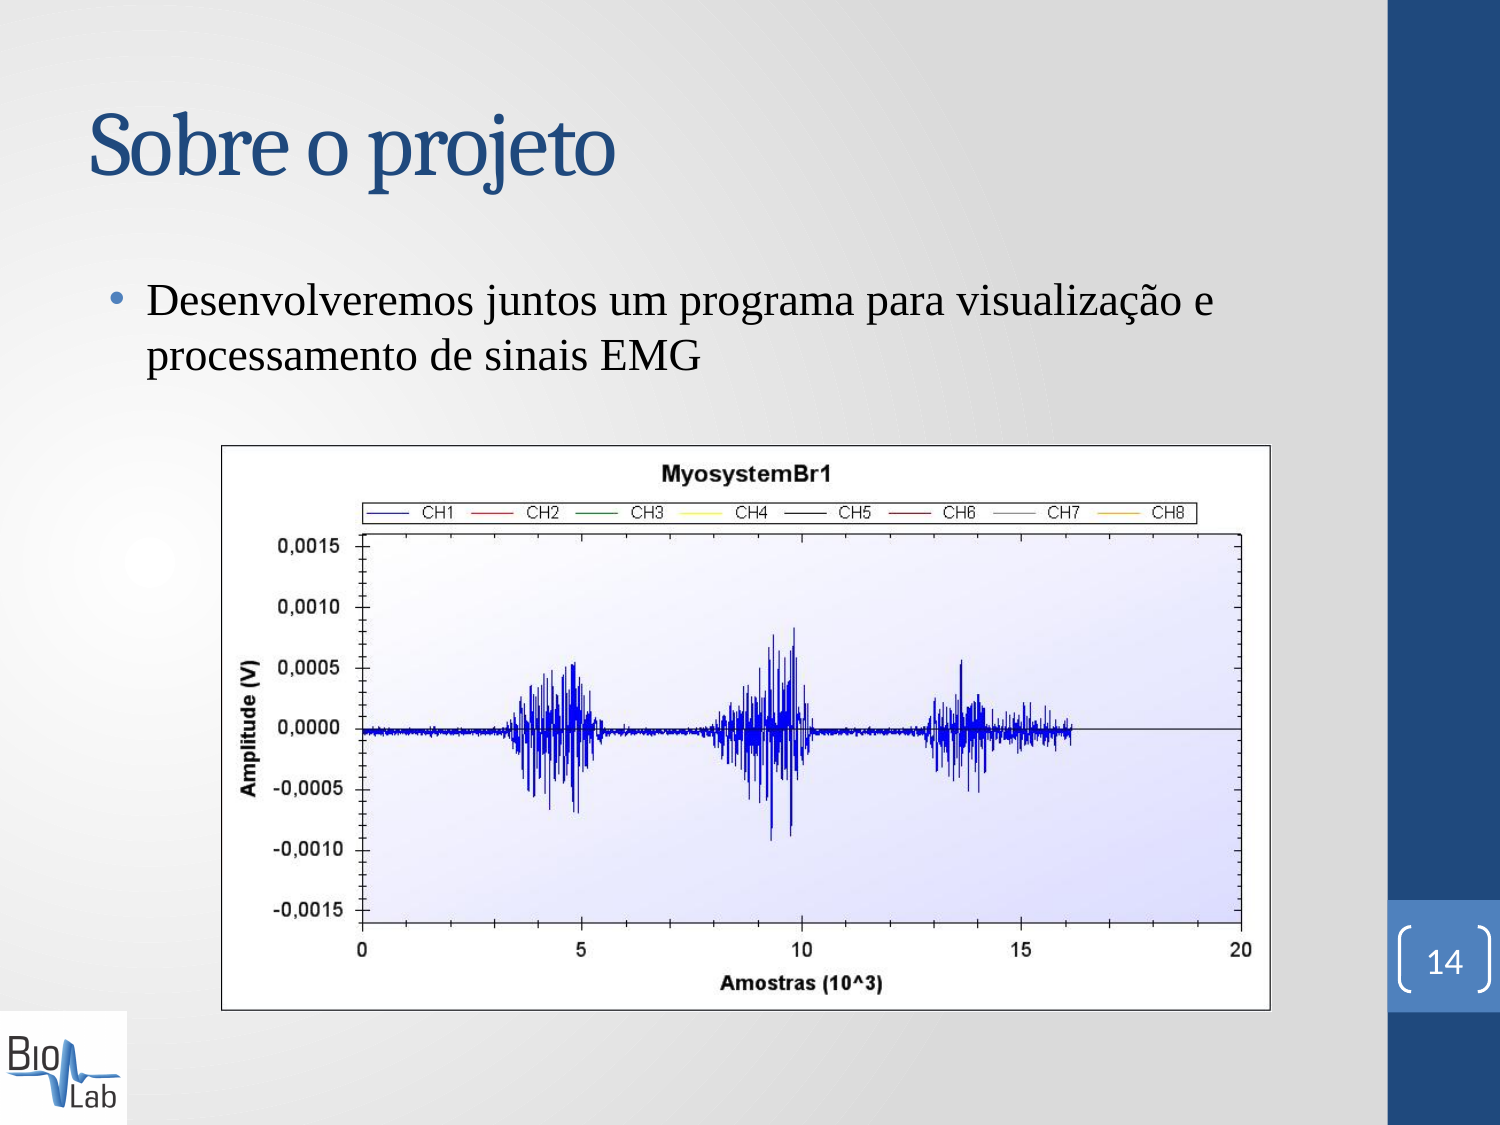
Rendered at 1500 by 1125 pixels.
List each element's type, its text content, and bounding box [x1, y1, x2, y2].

slide_number 14 [1397, 925, 1492, 994]
picture [0, 1010, 128, 1125]
list Desenvolveremos juntos um programa para visualização e processamento de sinais EMG [75, 262, 1325, 1050]
picture [221, 443, 1272, 1012]
title Sobre o projeto [75, 45, 1325, 233]
